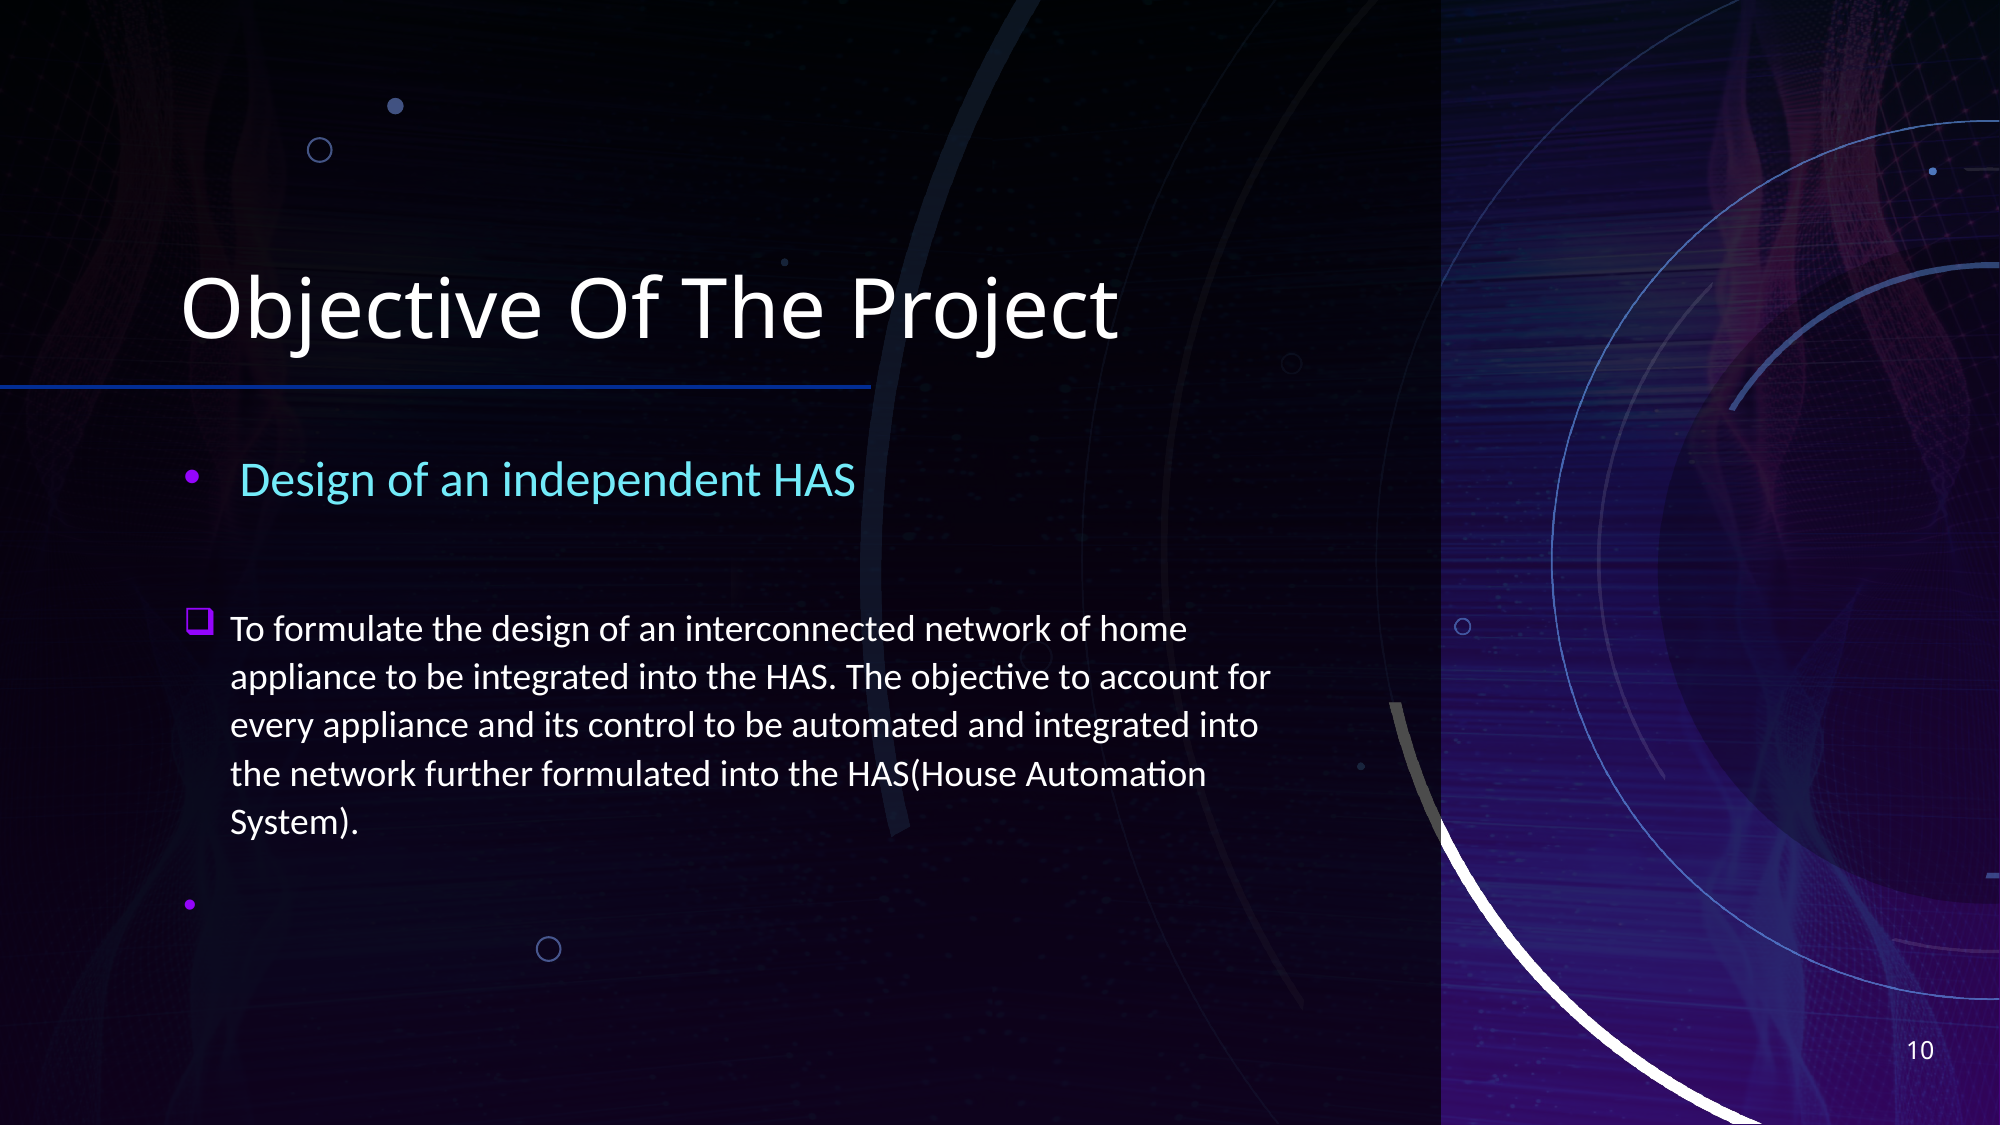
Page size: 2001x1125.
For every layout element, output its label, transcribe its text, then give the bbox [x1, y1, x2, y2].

slide_number 10 [1499, 1021, 1950, 1082]
picture [730, 0, 2000, 1124]
list Design of an independent HAS [168, 415, 1299, 573]
list To formulate the design of an interconnected network of home appliance to be integrated into the HAS. The objective to account for every appliance and its control to be automated and integrated into the network further formulated into the HAS(House Automation System). [168, 593, 1299, 962]
title Objective Of The Project [164, 172, 1299, 364]
